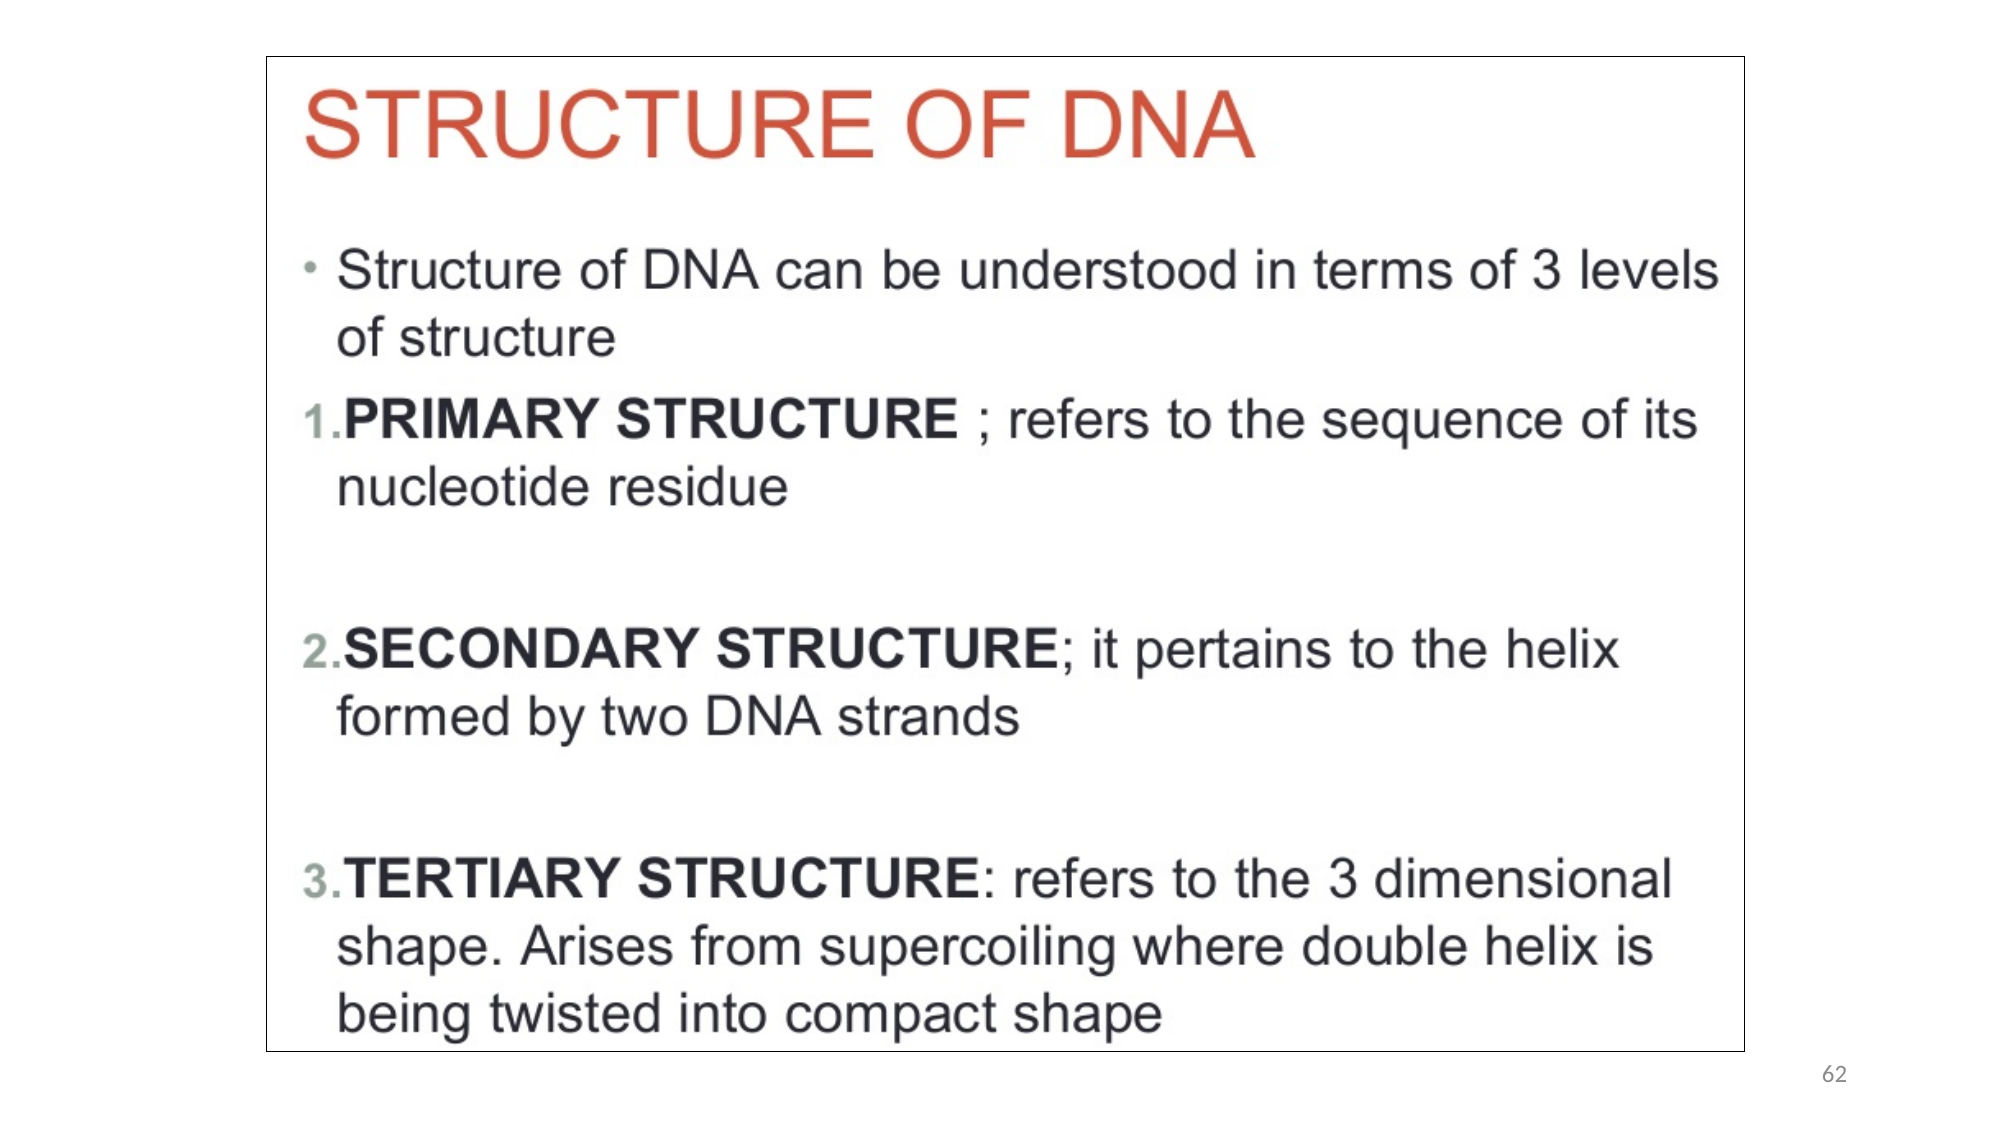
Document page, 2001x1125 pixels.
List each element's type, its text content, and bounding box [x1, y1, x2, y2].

picture [266, 56, 1745, 1052]
slide_number 62 [1412, 1042, 1863, 1103]
